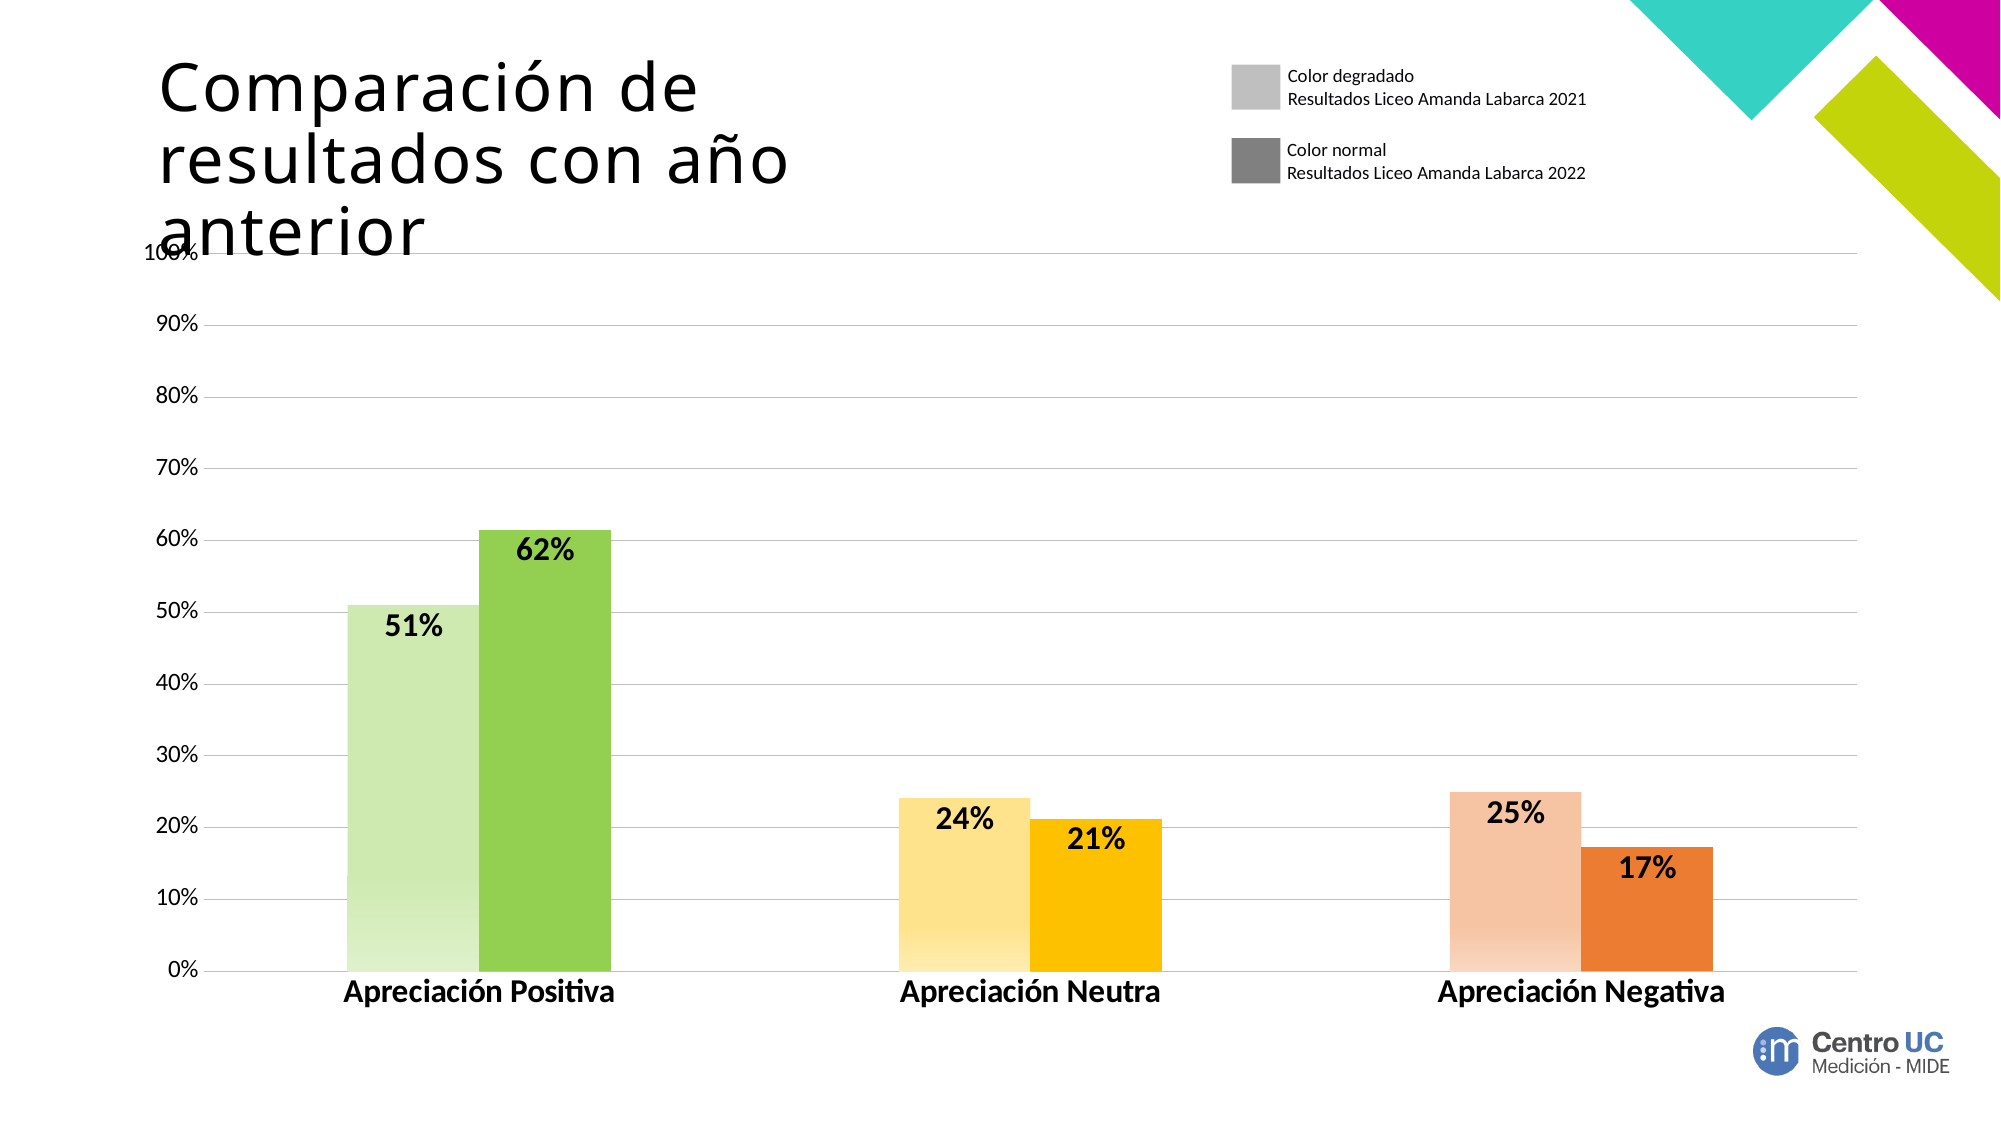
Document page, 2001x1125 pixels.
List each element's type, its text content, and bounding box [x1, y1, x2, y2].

text_box Color normal Resultados Liceo Amanda Labarca 2022 [1272, 130, 1847, 191]
text_box Color degradado Resultados Liceo Amanda Labarca 2021 [1273, 56, 1748, 117]
picture [1753, 1025, 1951, 1077]
chart [107, 225, 1893, 1027]
text_box [1231, 64, 1273, 111]
title Comparación de resultados con año anterior [158, 54, 1047, 225]
text_box [1231, 137, 1272, 184]
